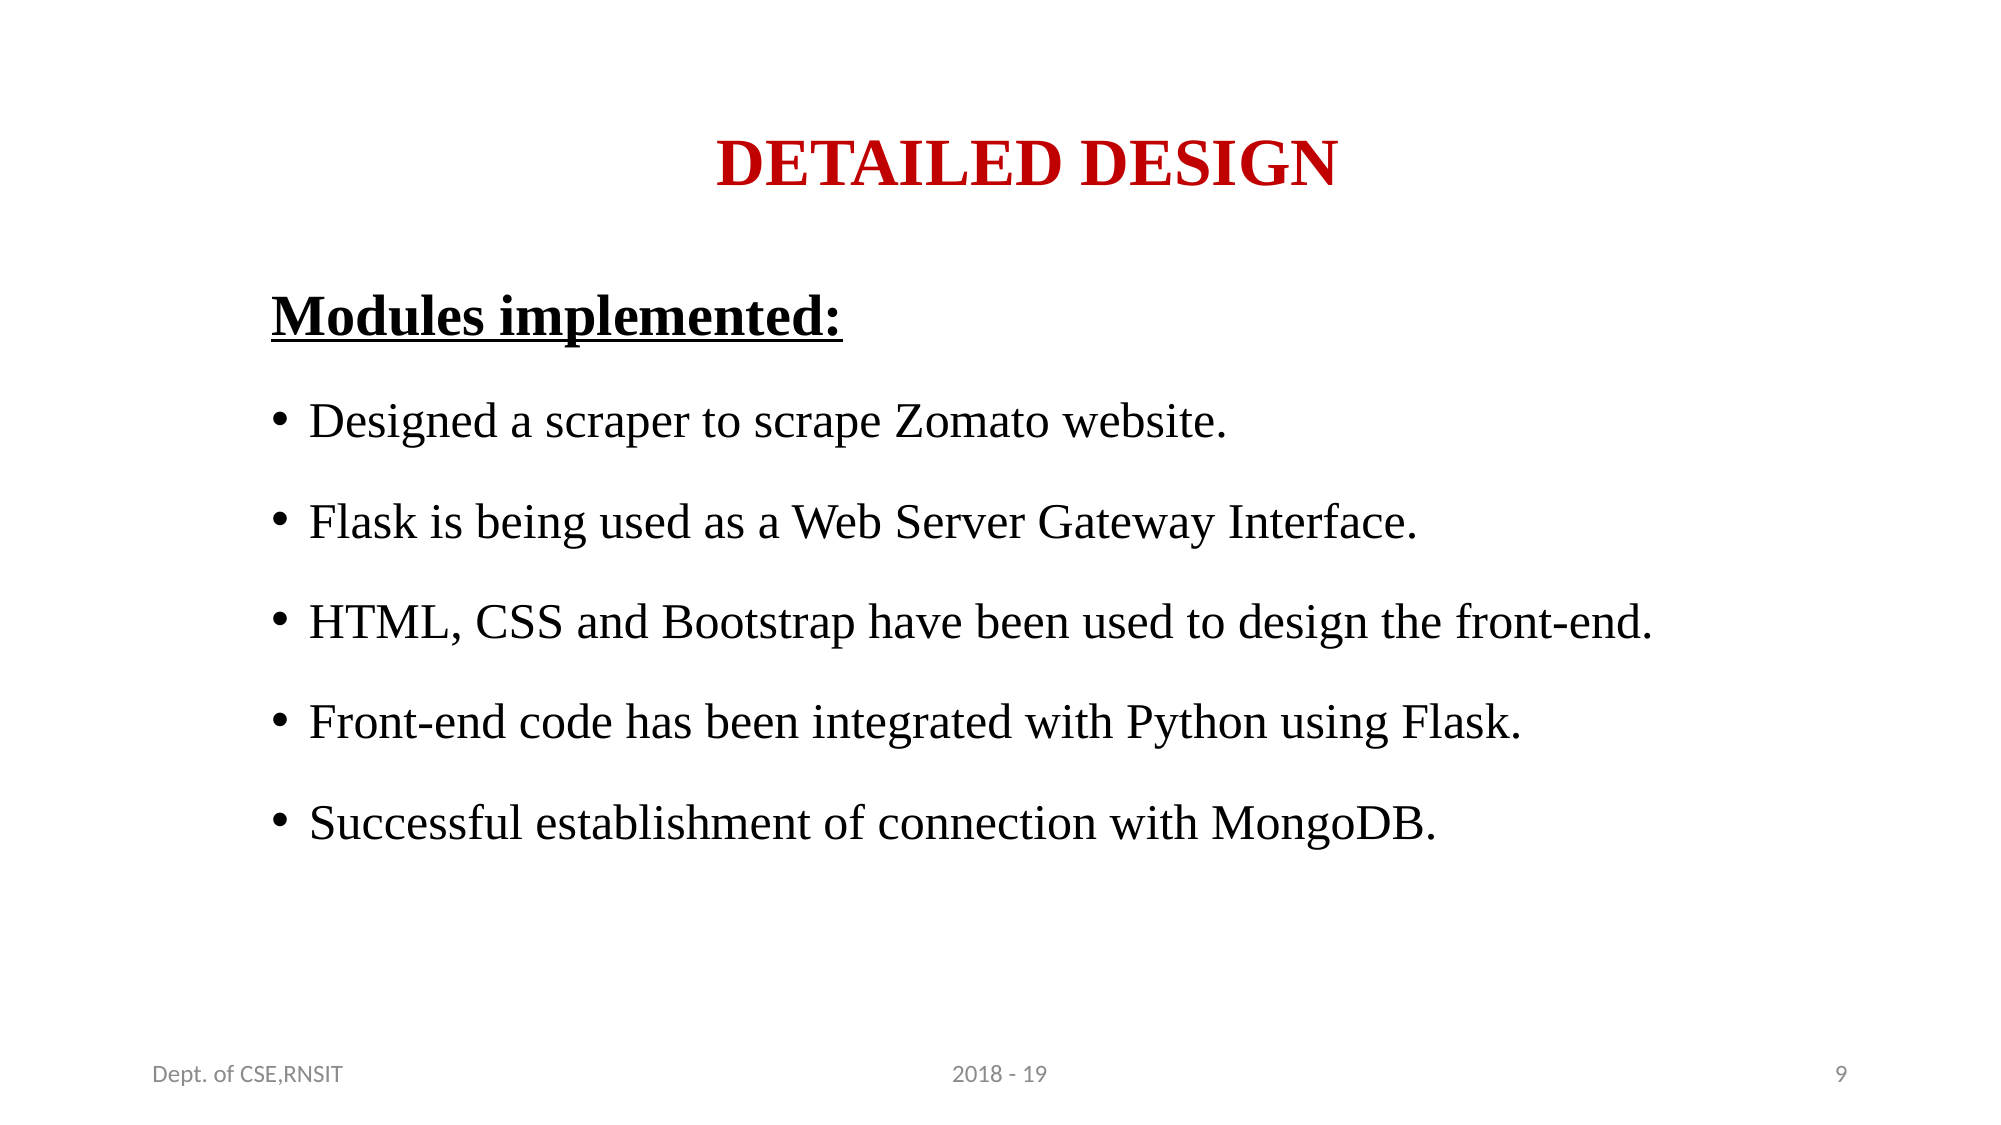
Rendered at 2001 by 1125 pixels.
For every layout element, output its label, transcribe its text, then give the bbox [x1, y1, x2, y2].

list Modules implemented: Designed a scraper to scrape Zomato website. Flask is being used as a Web Server Gateway Interface. HTML, CSS and Bootstrap have been used to design the front-end. Front-end code has been integrated with Python using Flask. Successful establishment of connection with MongoDB. [181, 235, 1863, 981]
slide_number Dept. of CSE,RNSIT [137, 1042, 588, 1103]
footer 2018 - 19 [662, 1042, 1338, 1103]
title DETAILED DESIGN [324, 57, 1675, 235]
slide_number 9 [1412, 1042, 1863, 1103]
